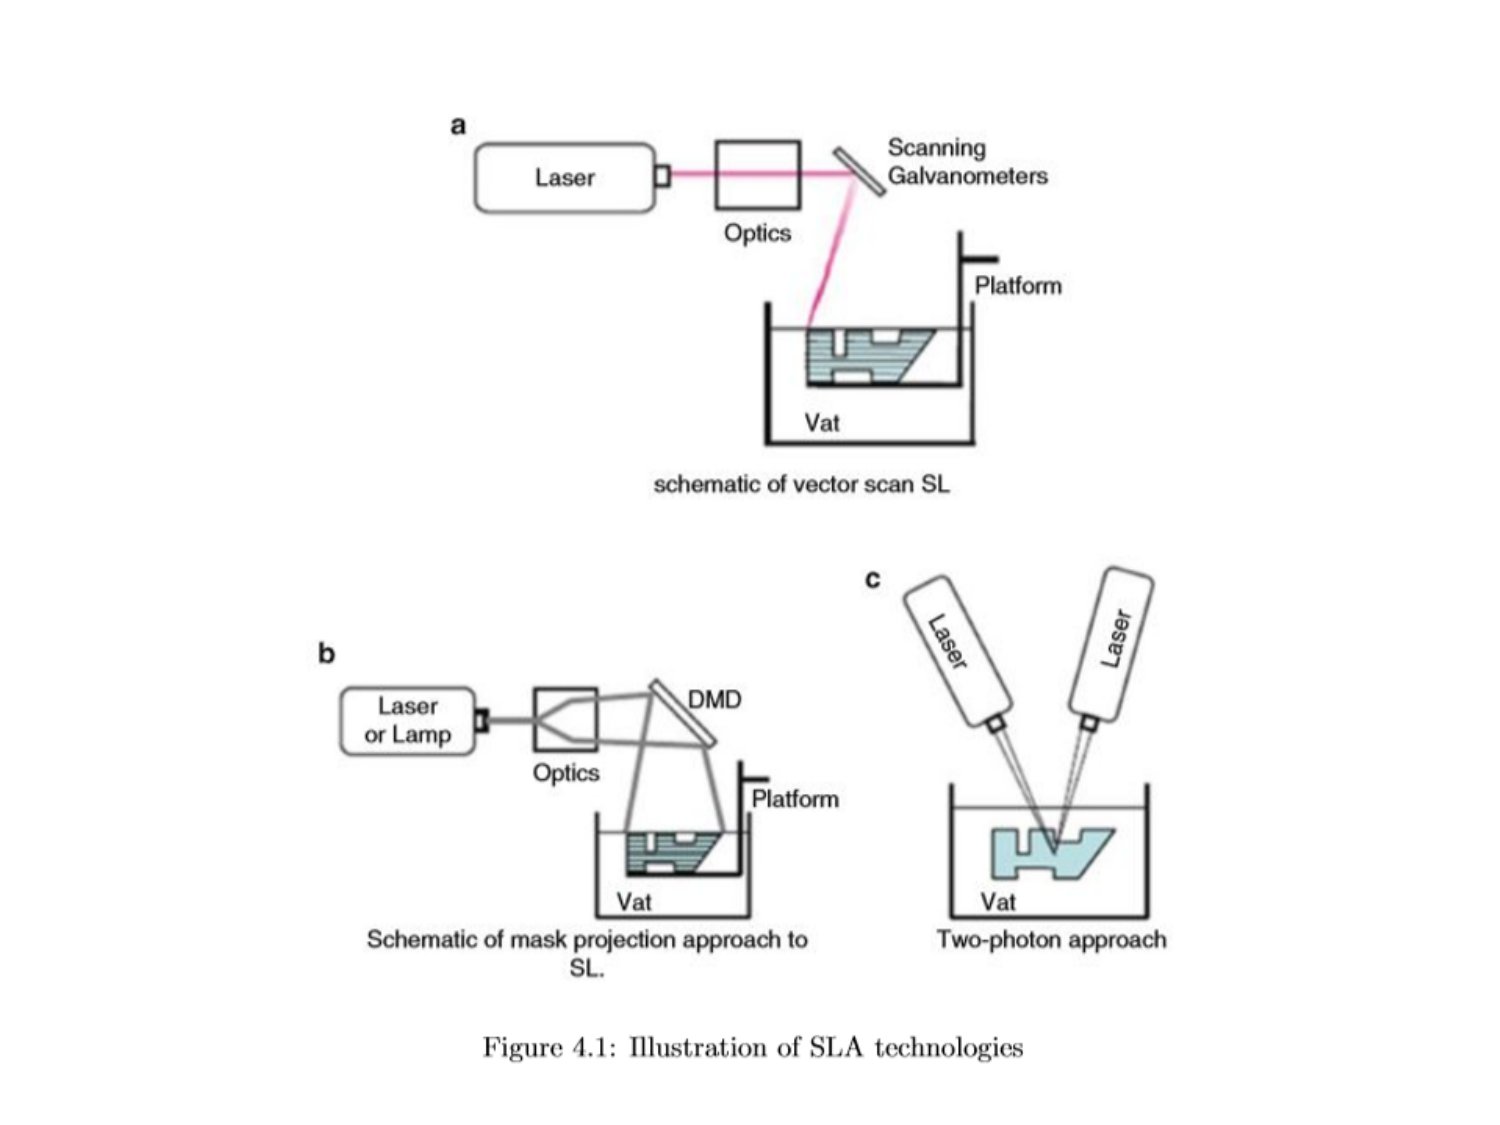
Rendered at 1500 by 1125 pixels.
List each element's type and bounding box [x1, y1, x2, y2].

picture [219, 27, 1281, 1098]
